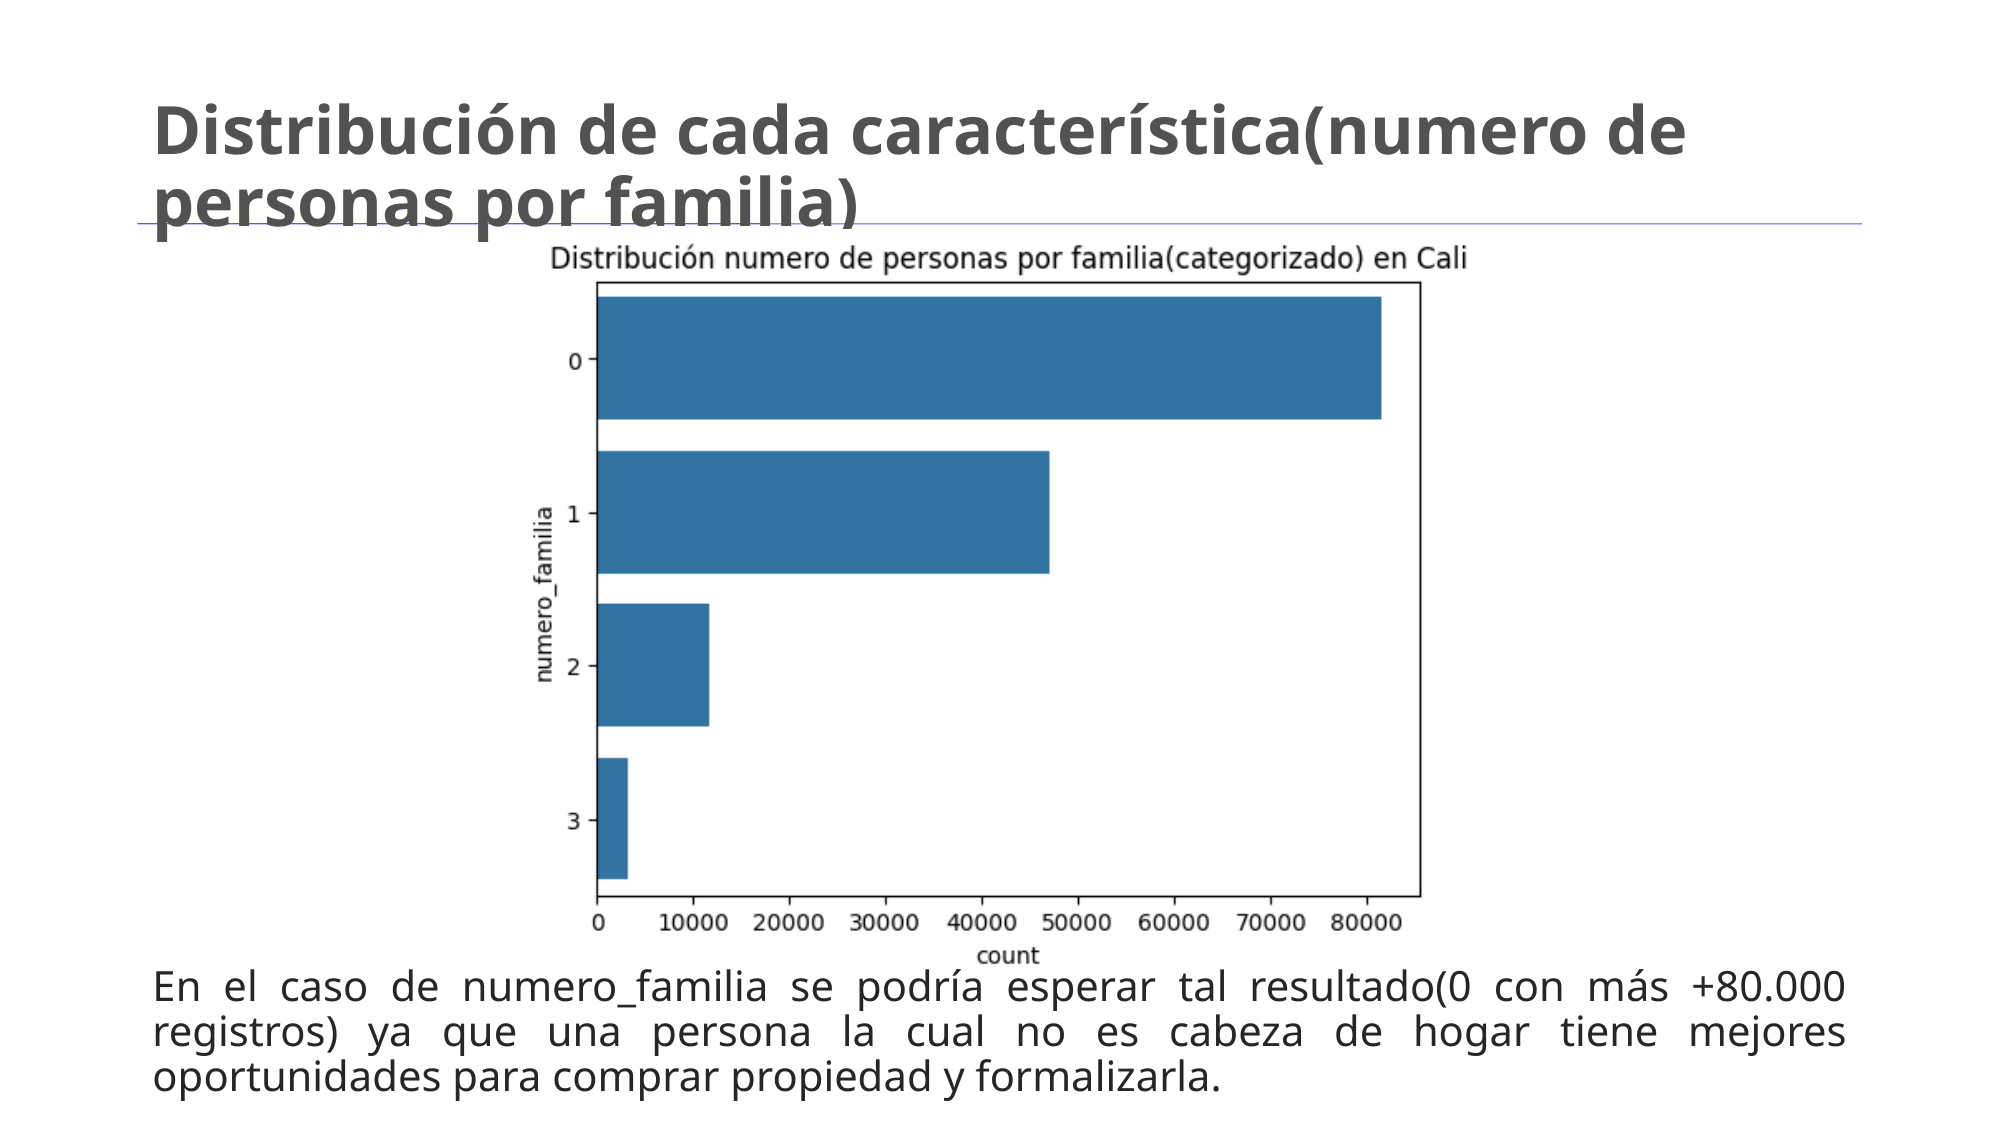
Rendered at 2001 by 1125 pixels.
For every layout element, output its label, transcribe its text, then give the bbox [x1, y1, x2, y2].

picture [517, 228, 1483, 984]
text_box En el caso de numero_familia se podría esperar tal resultado(0 con más +80.000 registros) ya que una persona la cual no es cabeza de hogar tiene mejores oportunidades para comprar propiedad y formalizarla. [137, 958, 1863, 1119]
title Distribución de cada característica(numero de personas por familia) [137, 59, 1863, 278]
